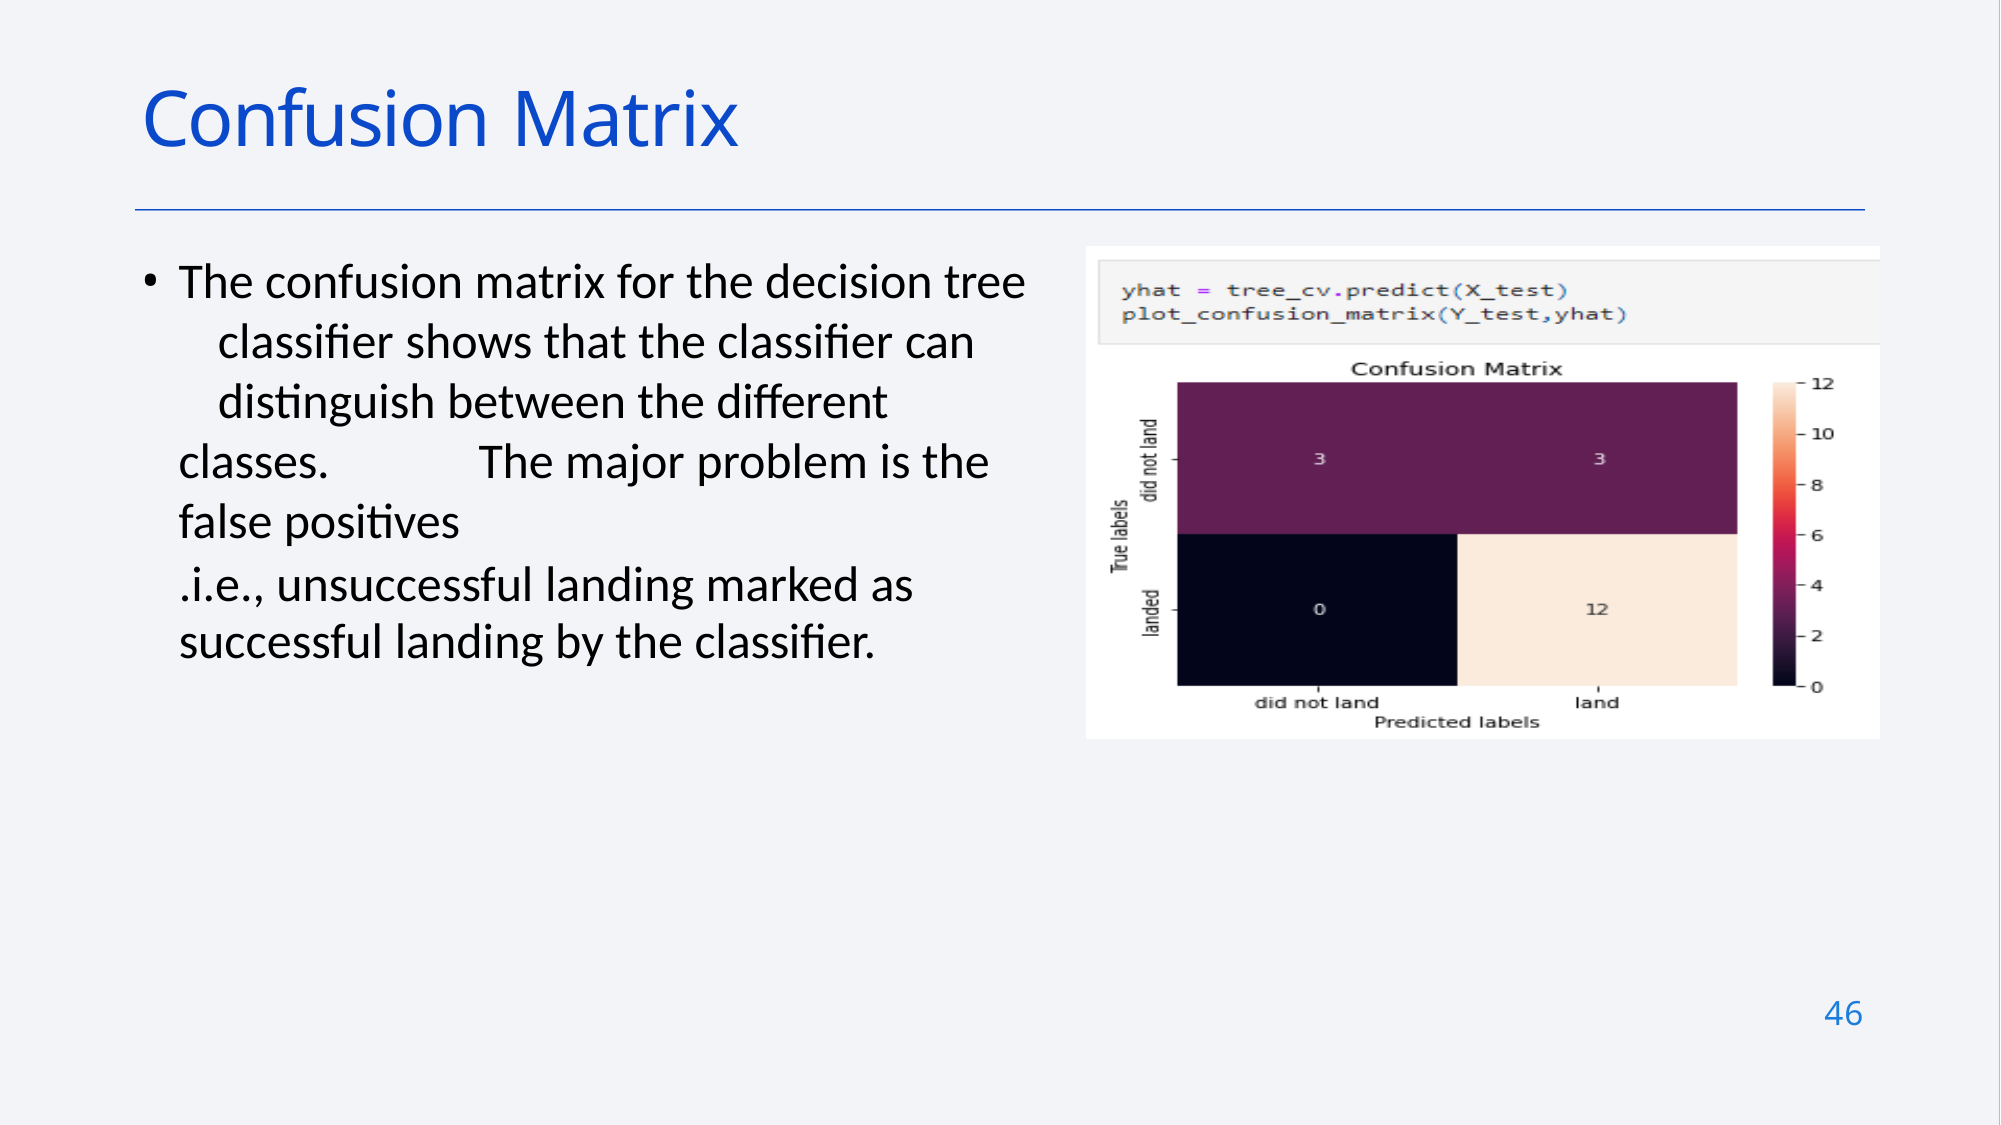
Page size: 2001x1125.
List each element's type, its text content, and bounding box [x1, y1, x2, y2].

text_box The confusion matrix for the decision tree classifier shows that the classifier can distinguish between the different classes. The major problem is the false positives .i.e., unsuccessful landing marked as successful landing by the classifier. [139, 257, 1030, 669]
title Confusion Matrix [130, 42, 1814, 257]
picture [0, 0, 2000, 1125]
slide_number 46 [1818, 998, 1873, 1125]
